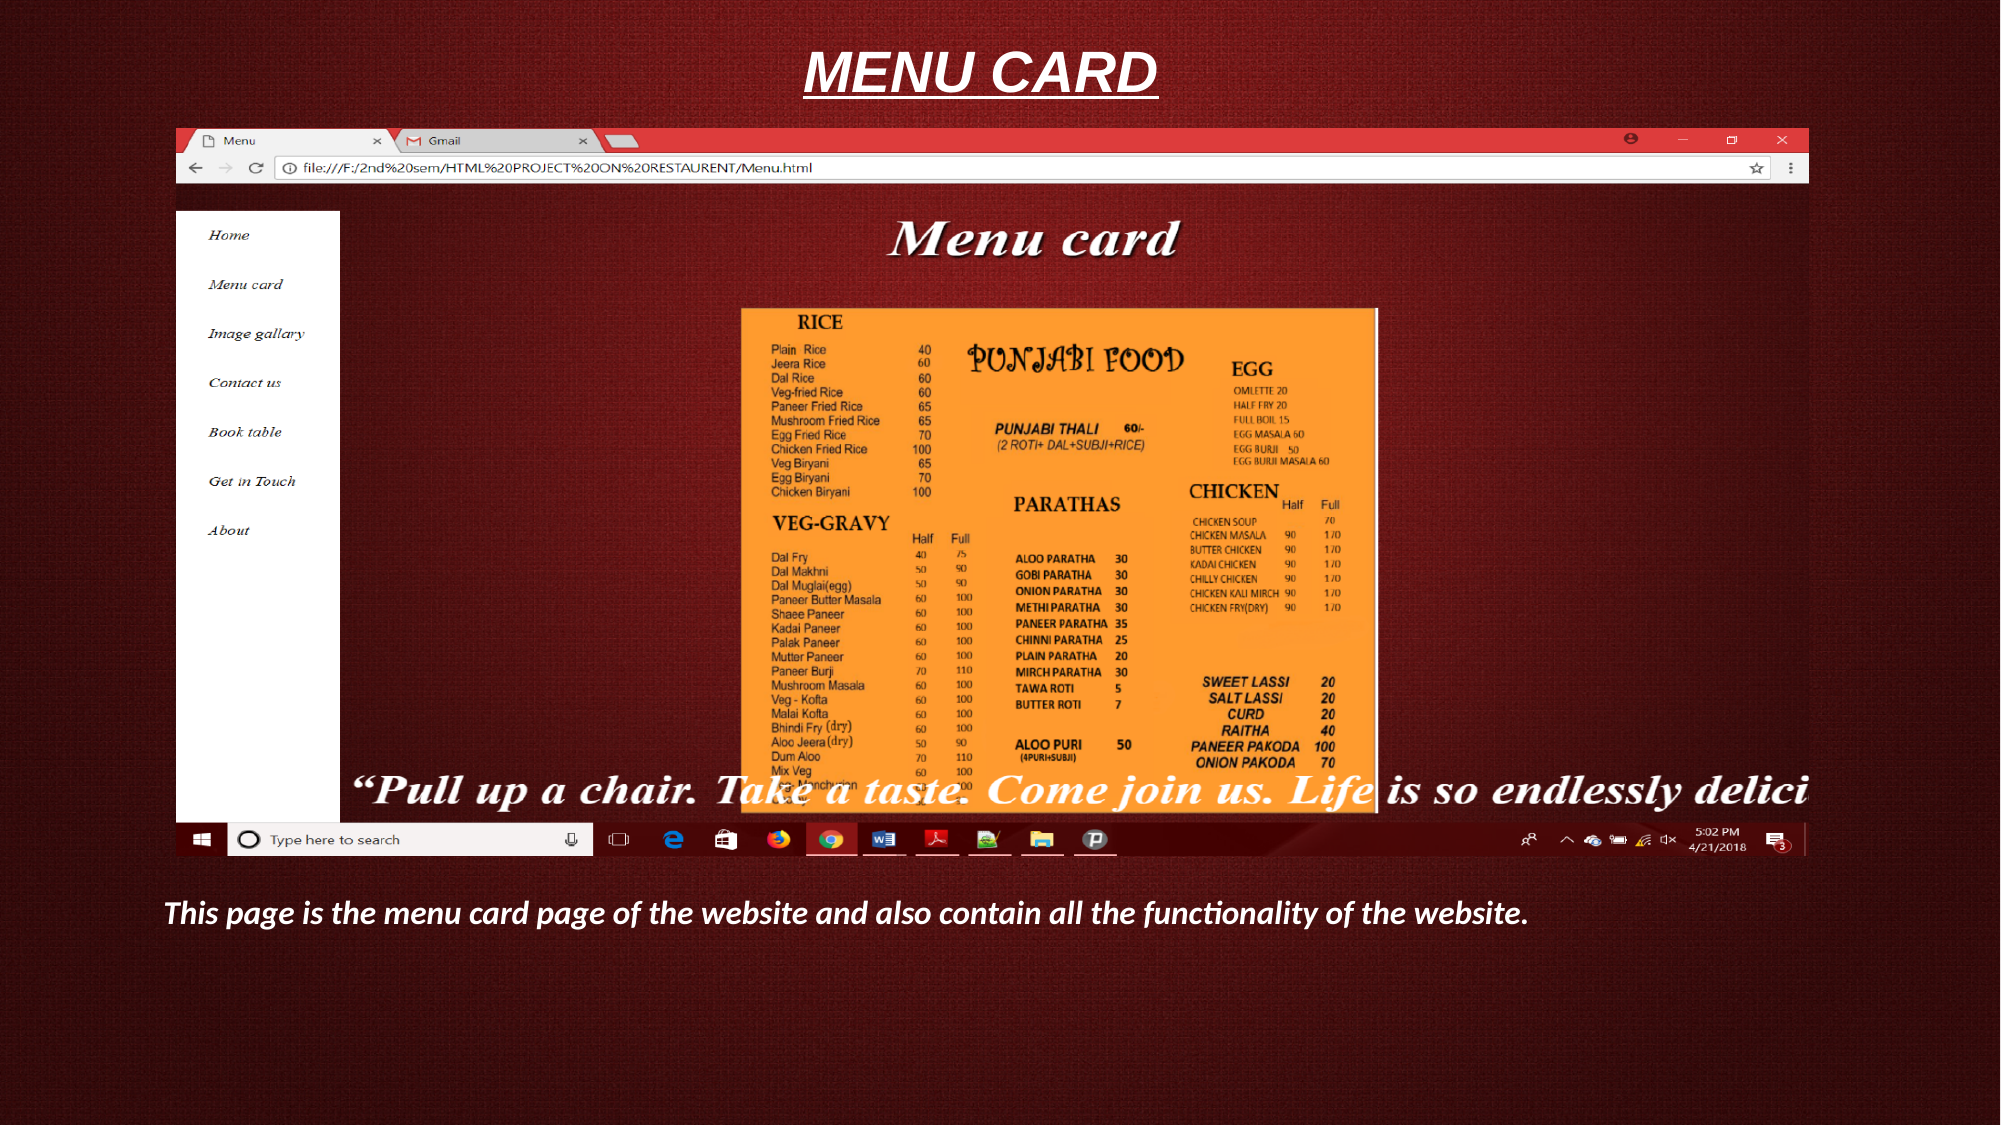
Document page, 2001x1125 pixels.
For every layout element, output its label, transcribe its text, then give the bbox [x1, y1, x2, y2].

title MENU CARD [49, 24, 1913, 113]
picture [0, 0, 2001, 1125]
subtitle This page is the menu card page of the website and also contain all the functionality of the website. [148, 888, 1814, 1079]
